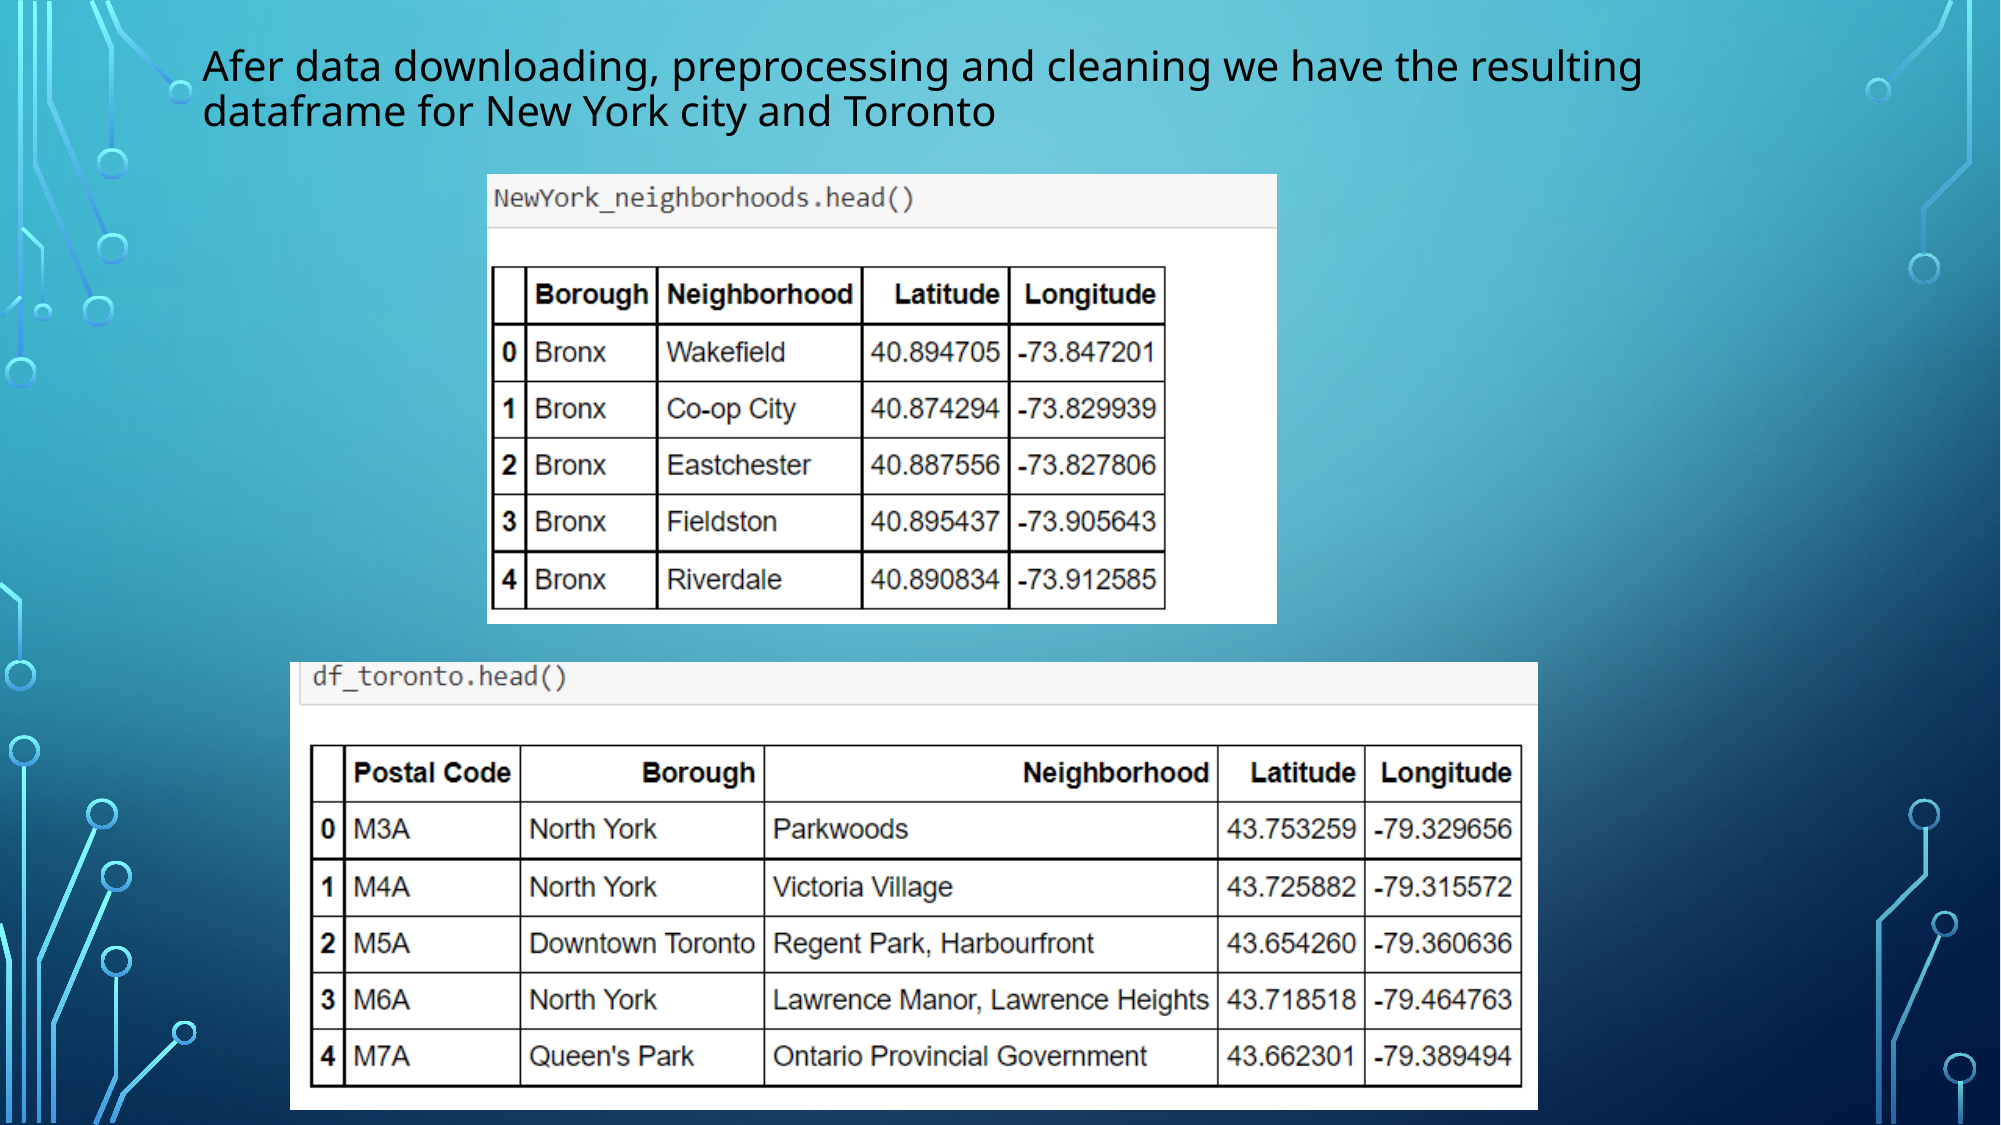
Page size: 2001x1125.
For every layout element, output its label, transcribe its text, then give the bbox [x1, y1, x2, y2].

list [486, 174, 1277, 624]
title Afer data downloading, preprocessing and cleaning we have the resulting dataframe for New York city and Toronto [187, 101, 1813, 175]
picture [290, 662, 1538, 1110]
